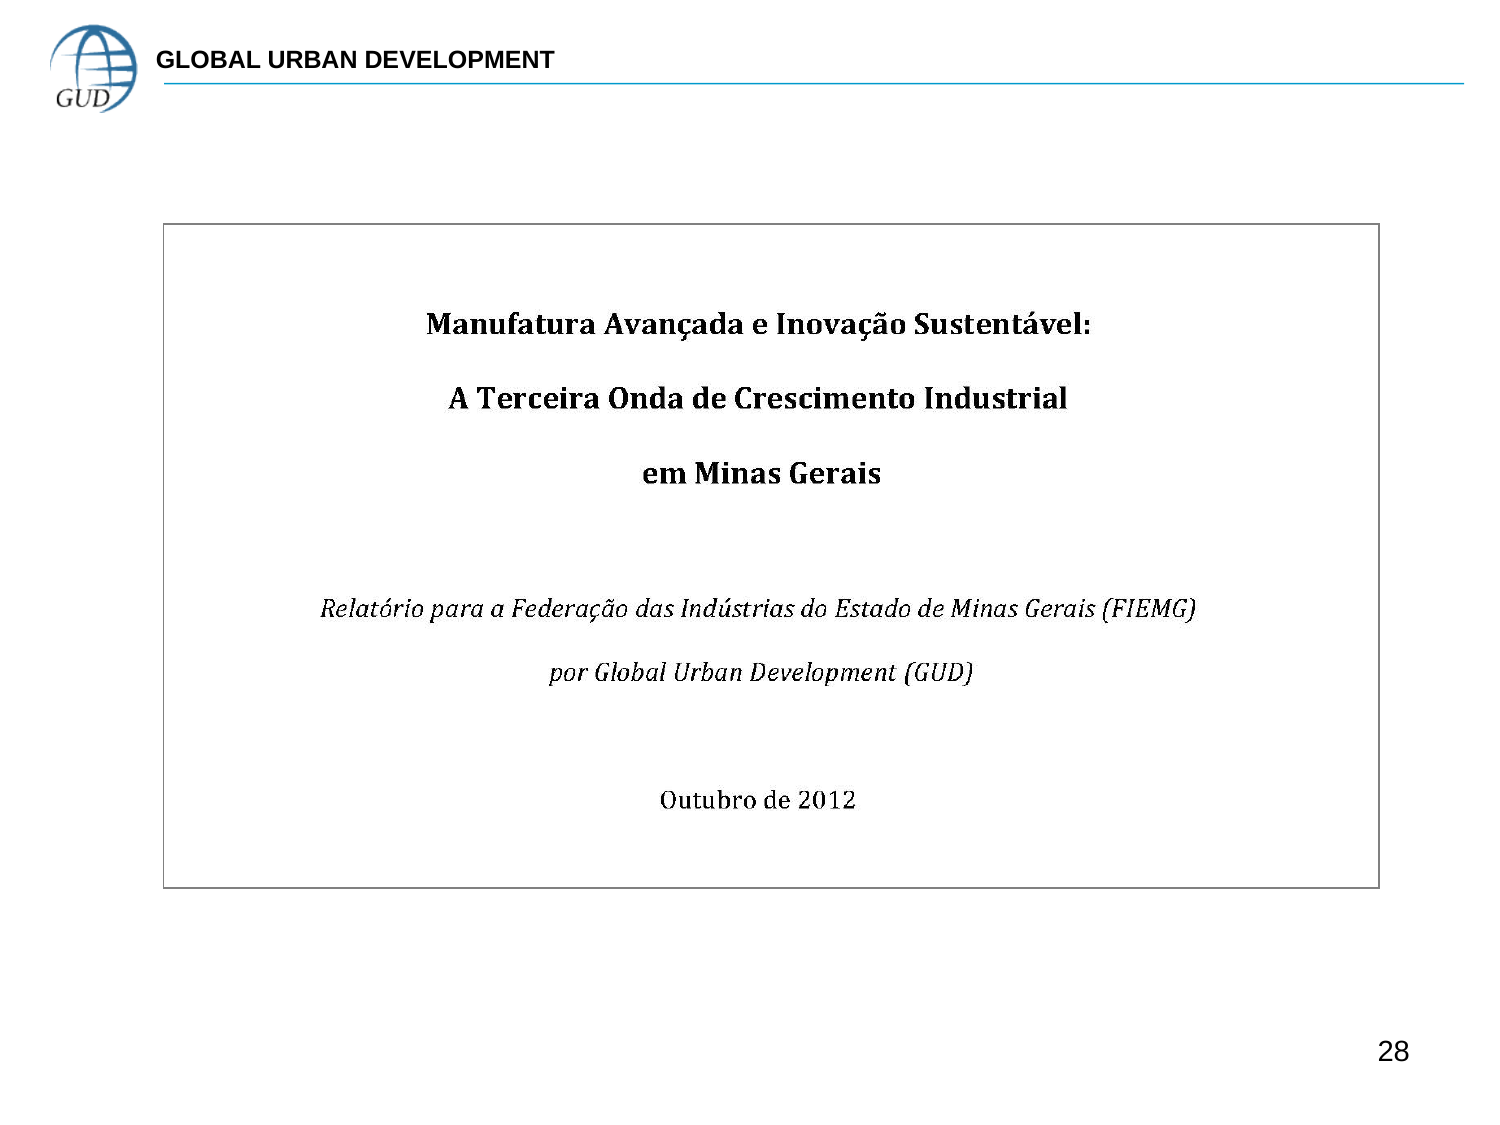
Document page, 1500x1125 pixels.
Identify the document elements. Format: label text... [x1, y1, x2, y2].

picture [49, 24, 138, 113]
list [163, 224, 1379, 888]
text_box GLOBAL URBAN DEVELOPMENT [149, 37, 1228, 75]
slide_number 28 [1074, 1024, 1426, 1103]
